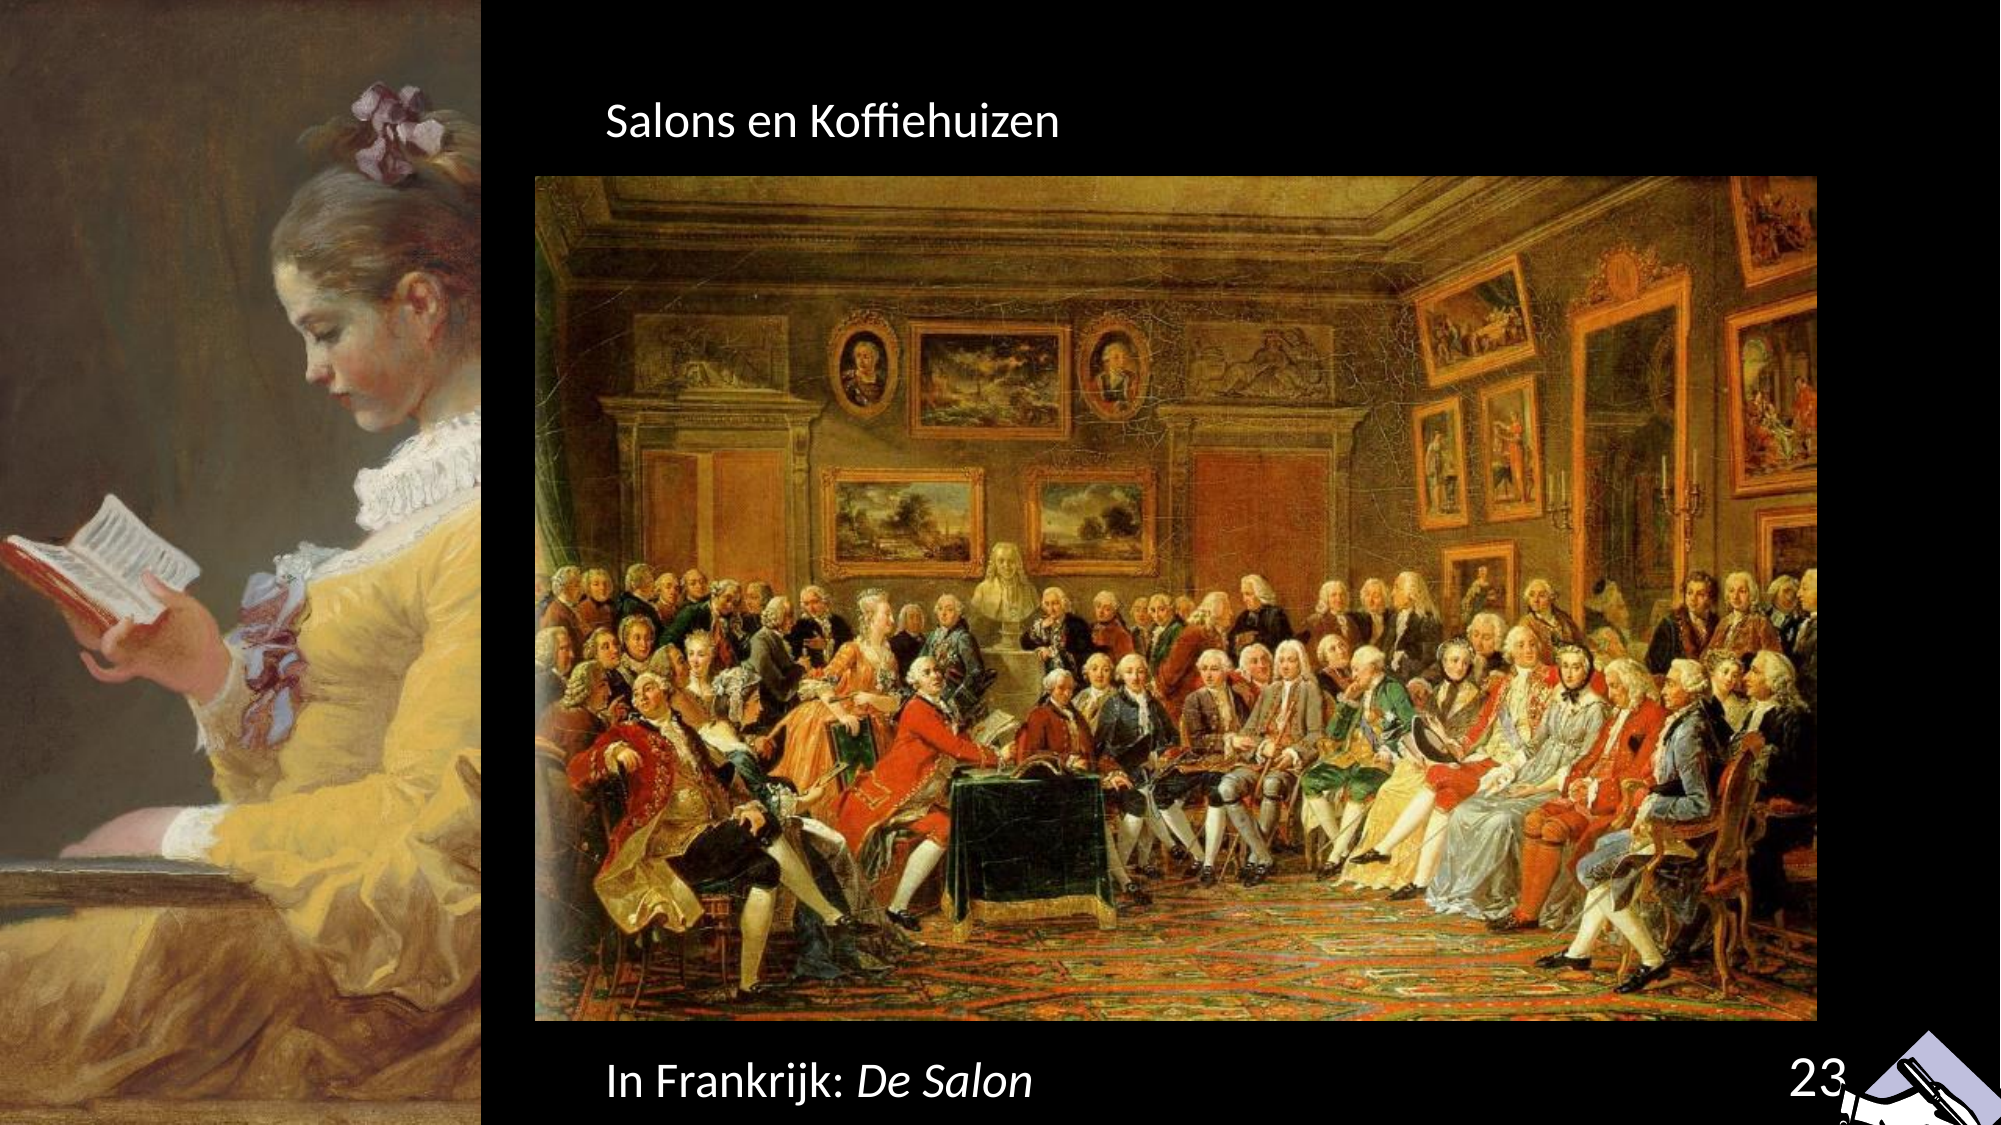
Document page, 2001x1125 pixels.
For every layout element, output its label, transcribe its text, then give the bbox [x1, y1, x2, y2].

text_box Salons en Koffiehuizen In Frankrijk: De Salon [590, 1021, 1728, 1115]
picture [1831, 1020, 2000, 1125]
slide_number 23 [1728, 1042, 1831, 1103]
picture [0, 0, 481, 1125]
text_box Salons en Koffiehuizen In Frankrijk: De Salon [590, 79, 1728, 176]
picture [535, 176, 1817, 1021]
